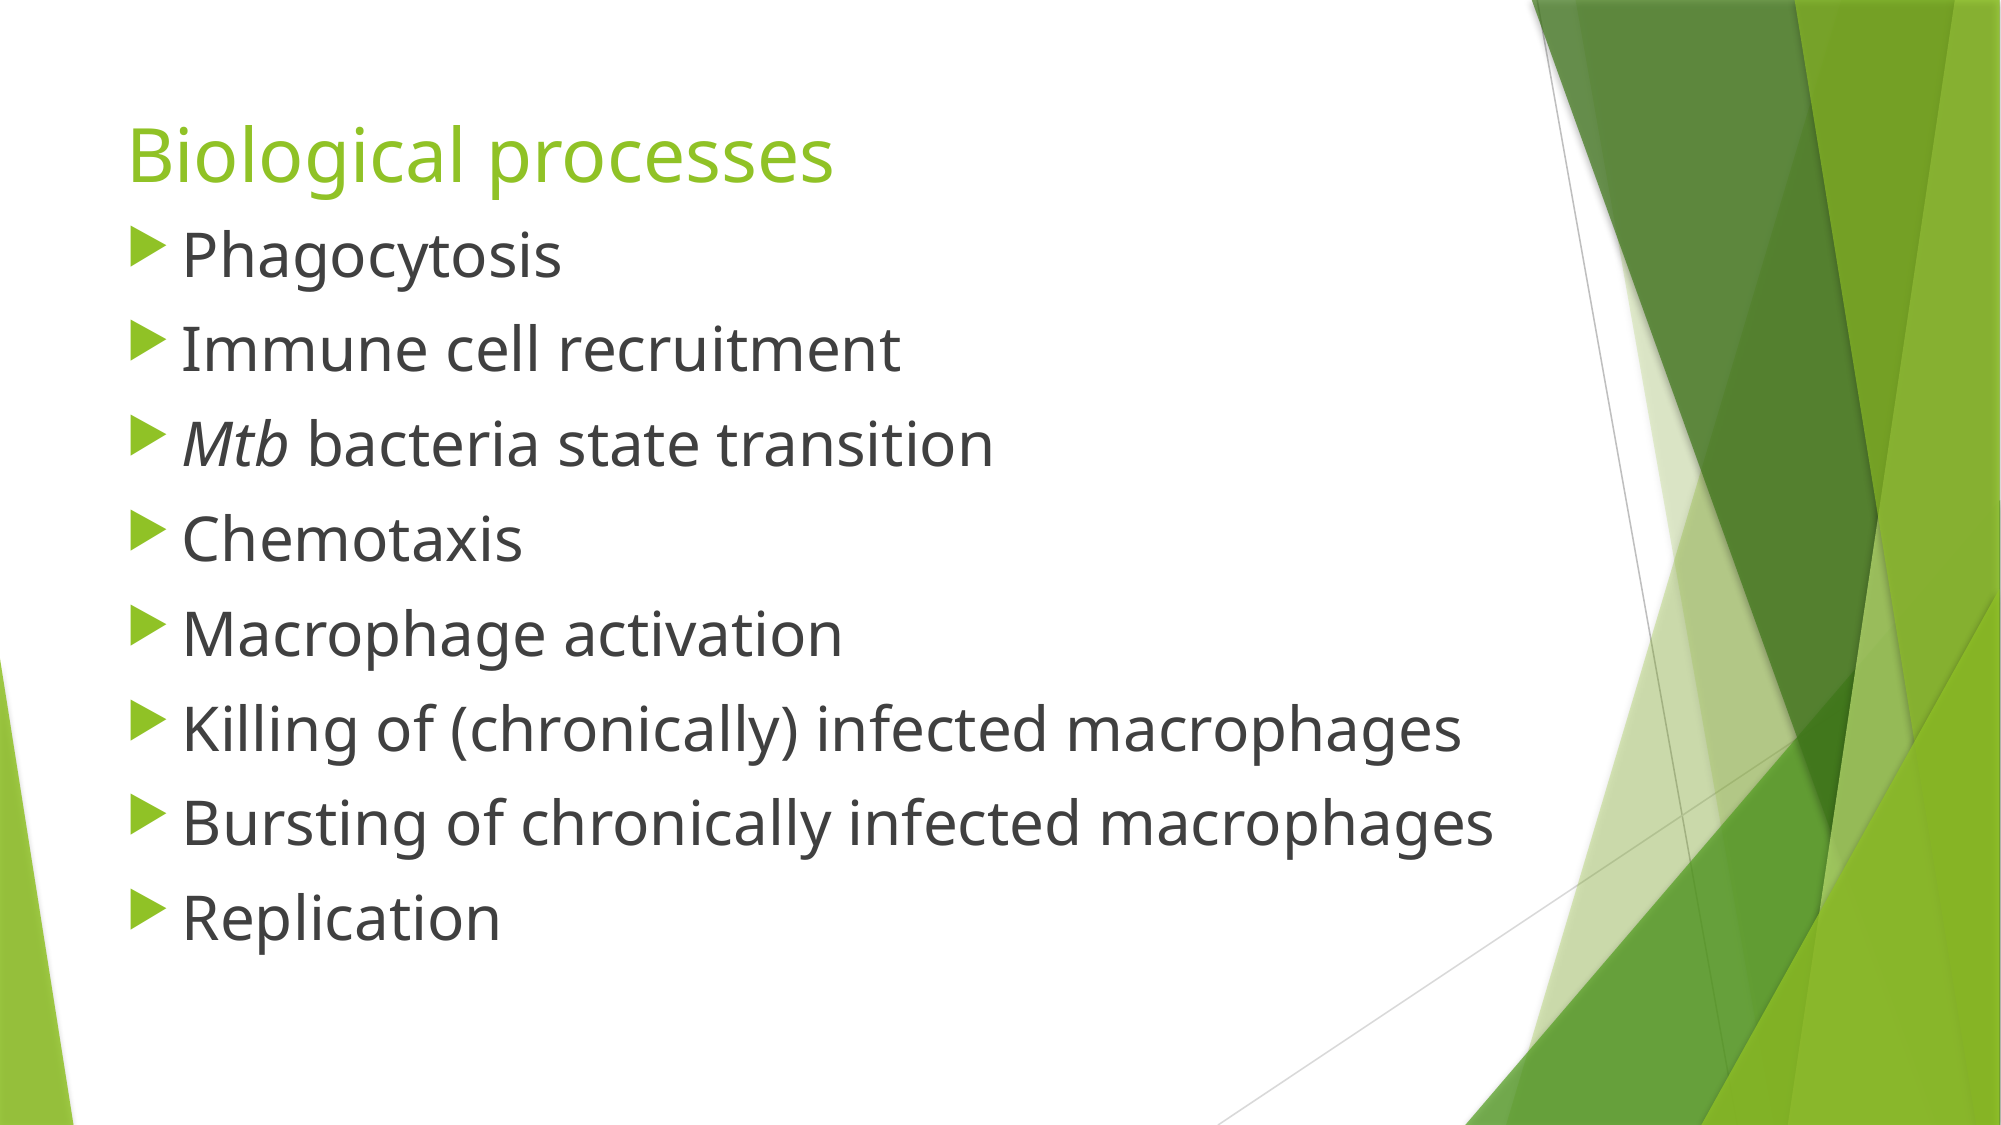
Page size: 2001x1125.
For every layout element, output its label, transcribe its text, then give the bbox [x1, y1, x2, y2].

title Biological processes [111, 99, 1522, 207]
list Phagocytosis Immune cell recruitment Mtb bacteria state transition Chemotaxis Macrophage activation Killing of (chronically) infected macrophages Bursting of chronically infected macrophages Replication [111, 207, 1522, 992]
